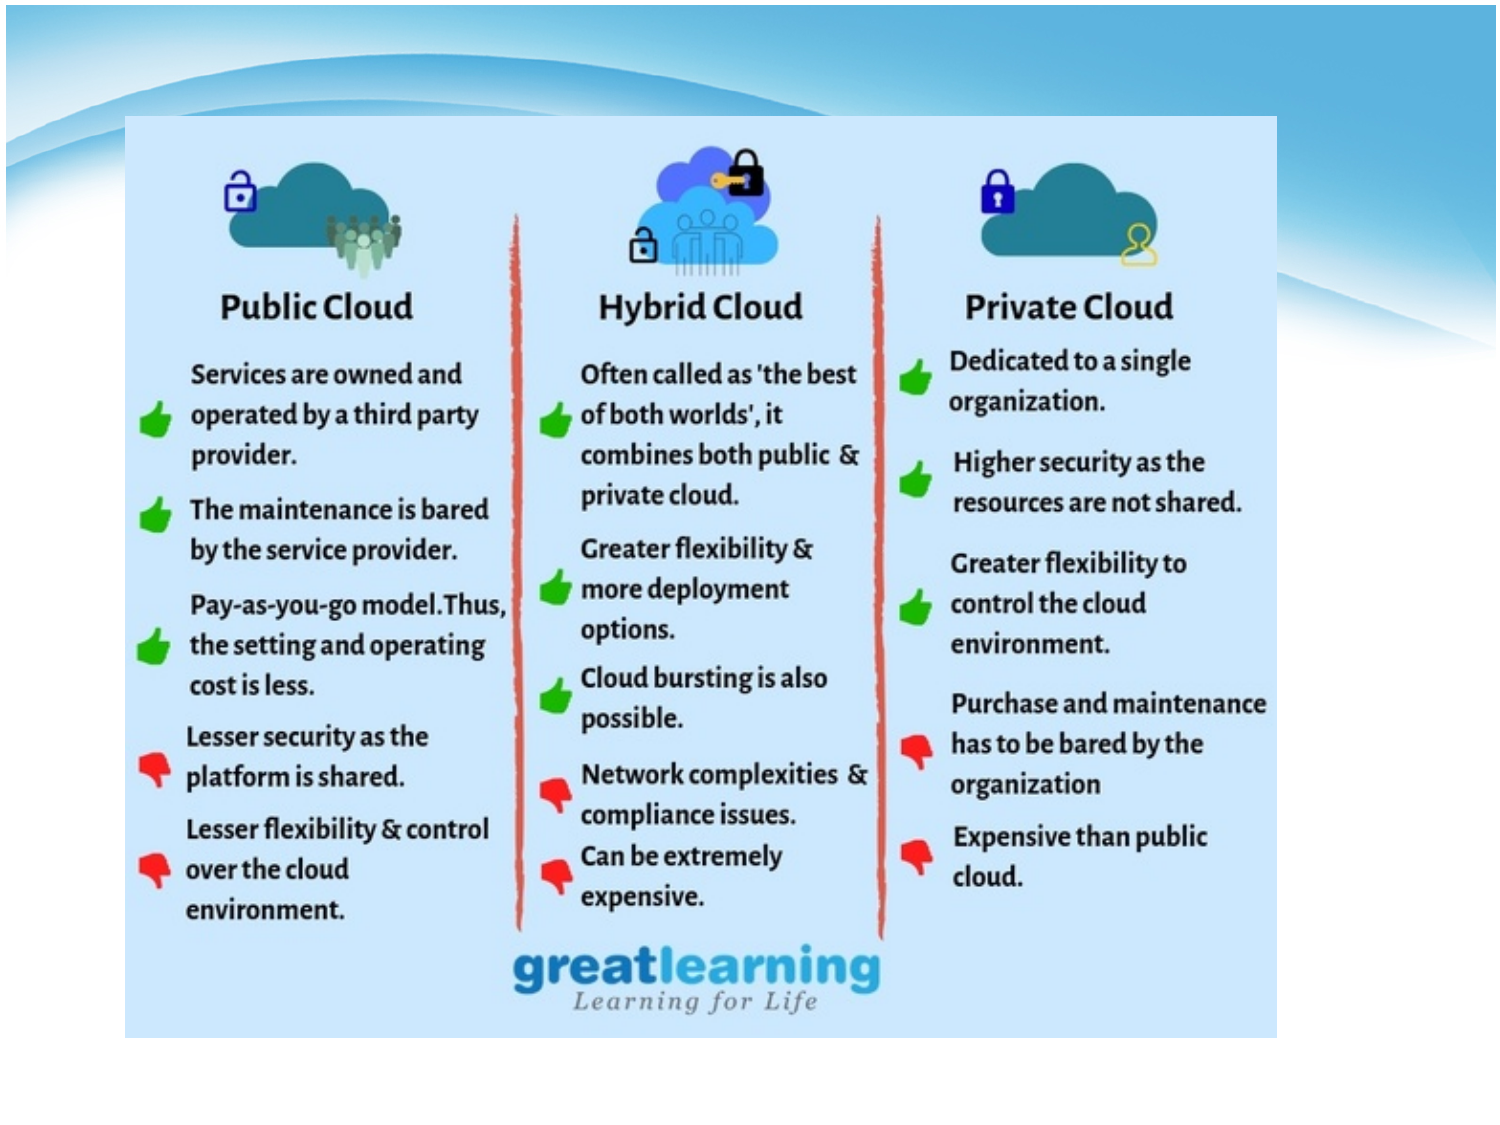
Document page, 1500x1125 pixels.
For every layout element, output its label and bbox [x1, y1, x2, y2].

list [124, 116, 1277, 1039]
picture [0, 0, 1500, 1125]
